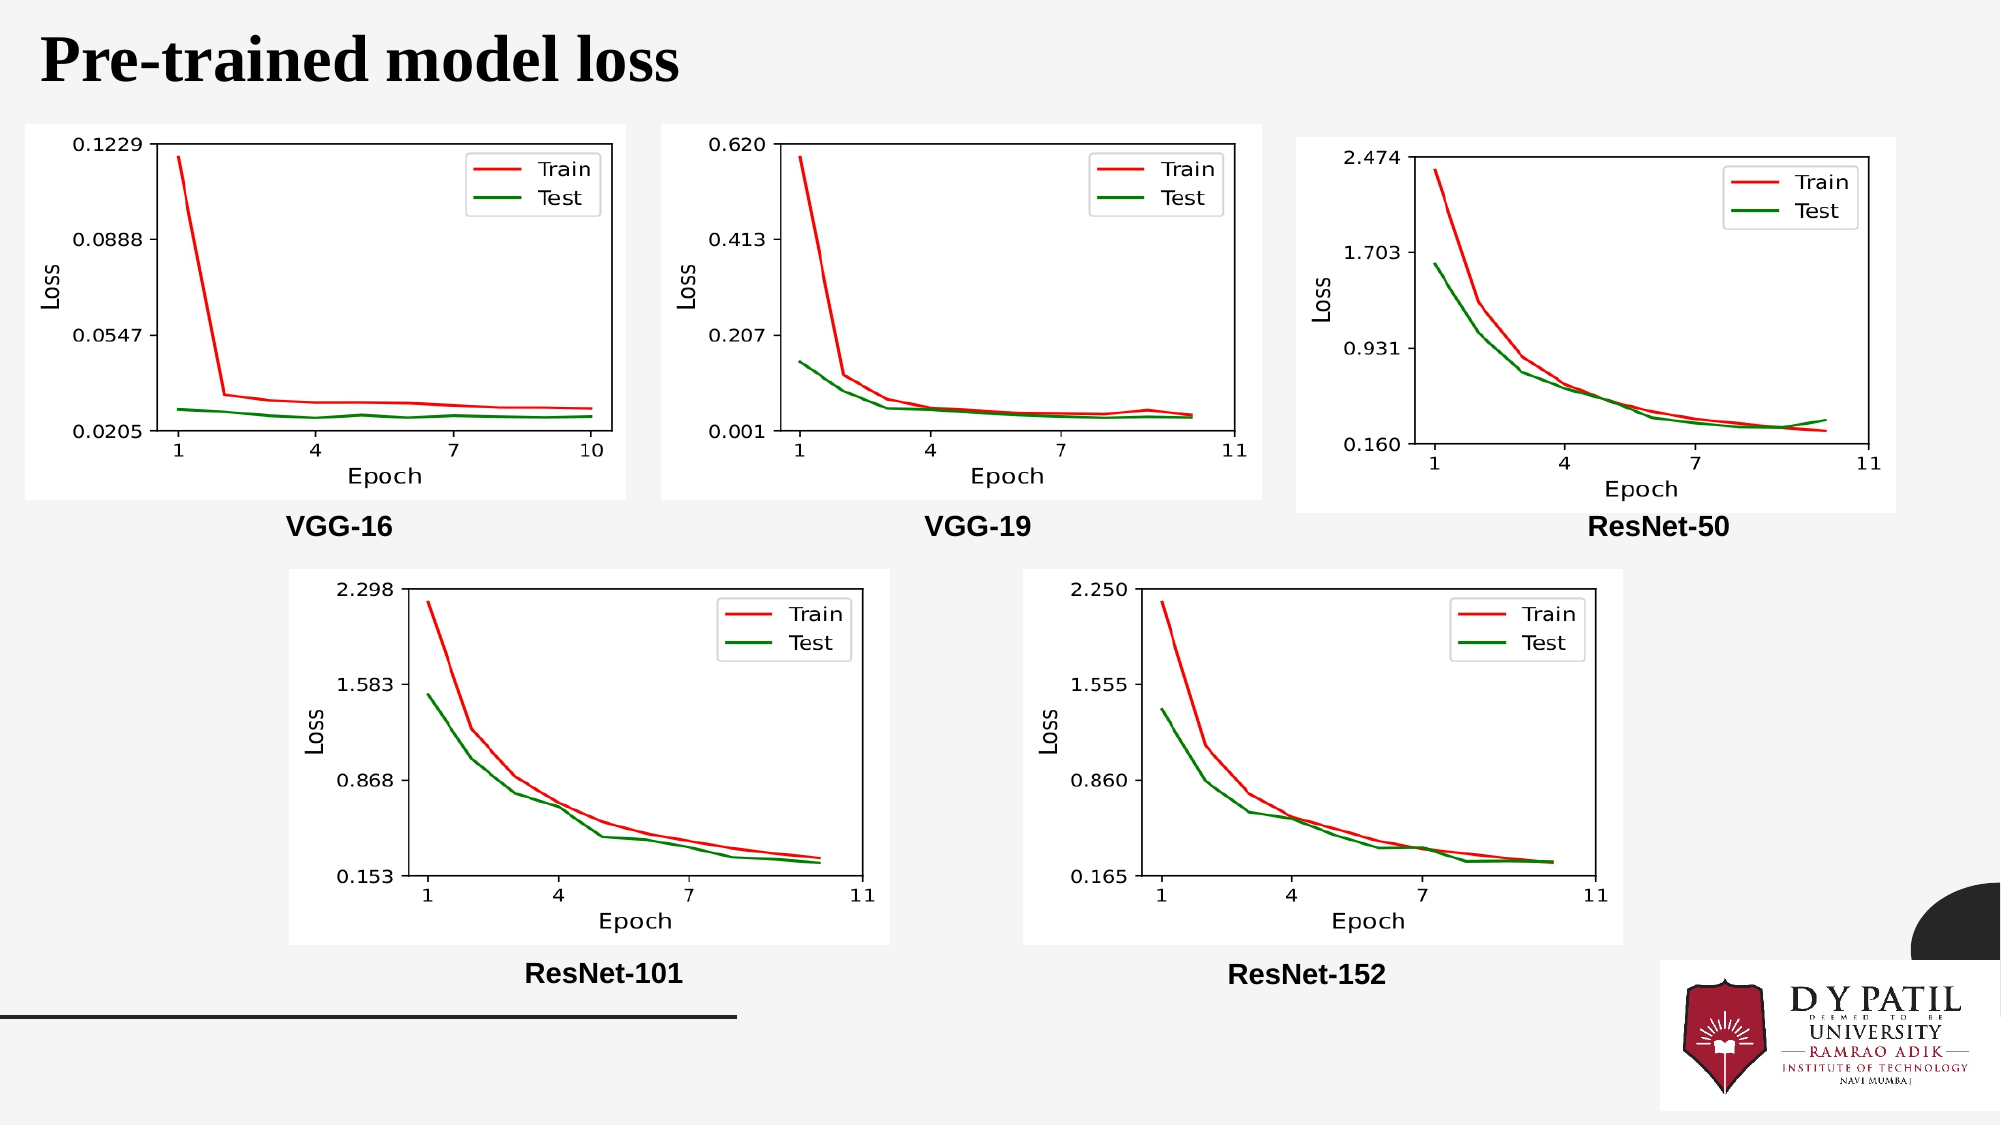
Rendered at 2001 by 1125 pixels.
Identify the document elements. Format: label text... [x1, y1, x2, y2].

picture [661, 124, 1262, 501]
text_box Pre-trained model loss [25, 0, 987, 110]
text_box ResNet-101 [353, 952, 855, 1005]
text_box VGG-19 [678, 492, 1278, 558]
picture [1660, 960, 2000, 1111]
picture [25, 124, 626, 501]
text_box ResNet-50 [1321, 492, 1922, 558]
text_box VGG-16 [136, 510, 543, 558]
picture [289, 569, 890, 946]
text_box ResNet-152 [1075, 952, 1539, 1005]
picture [1022, 569, 1624, 946]
picture [1295, 137, 1897, 513]
